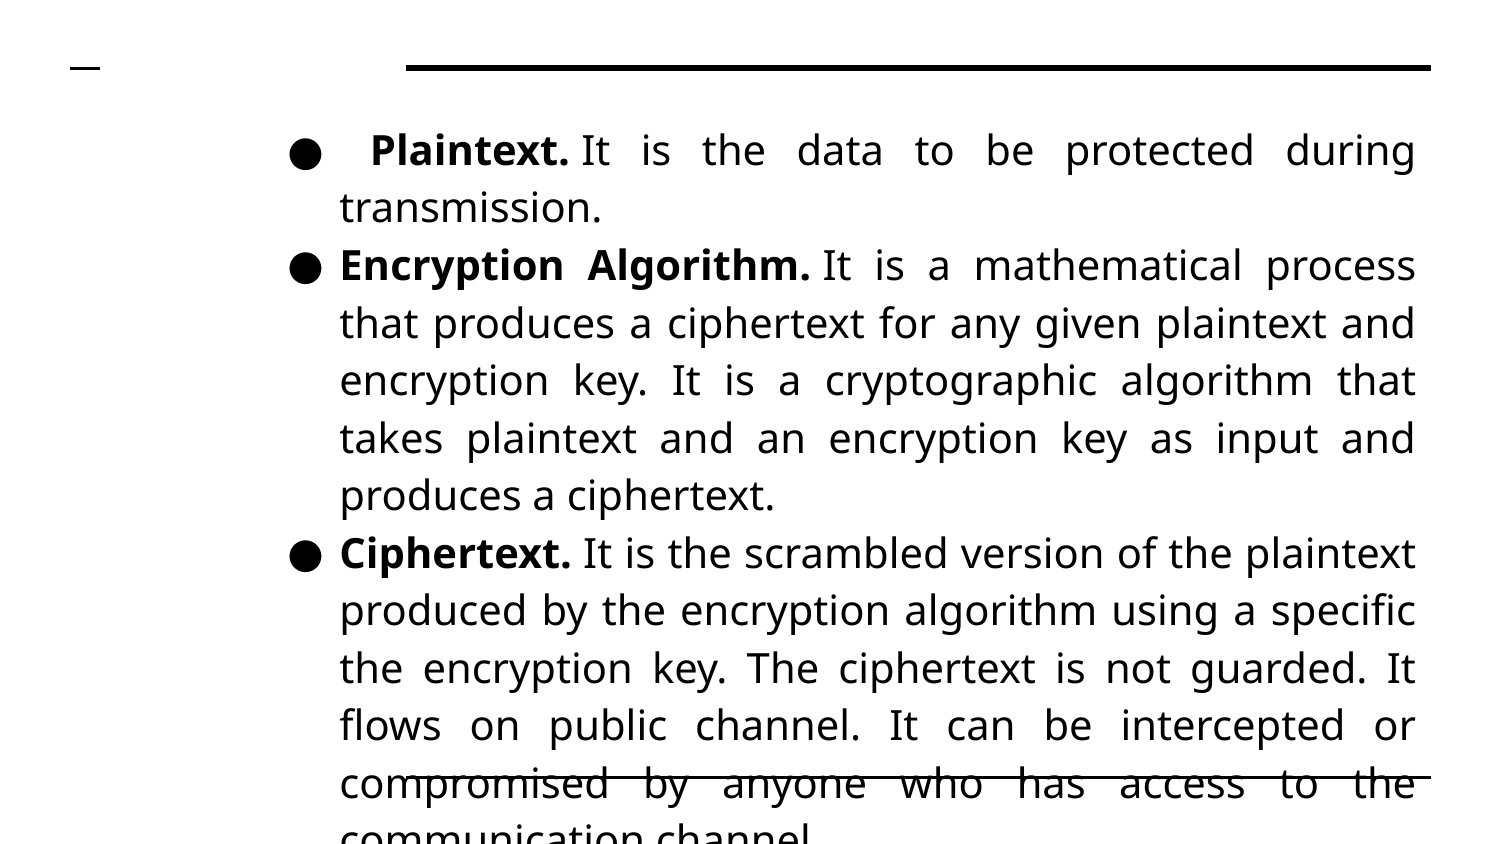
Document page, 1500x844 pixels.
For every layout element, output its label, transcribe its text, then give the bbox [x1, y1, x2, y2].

list Plaintext. It is the data to be protected during transmission. Encryption Algorithm. It is a mathematical process that produces a ciphertext for any given plaintext and encryption key. It is a cryptographic algorithm that takes plaintext and an encryption key as input and produces a ciphertext. Ciphertext. It is the scrambled version of the plaintext produced by the encryption algorithm using a specific the encryption key. The ciphertext is not guarded. It flows on public channel. It can be intercepted or compromised by anyone who has access to the communication channel. [249, 51, 1432, 779]
